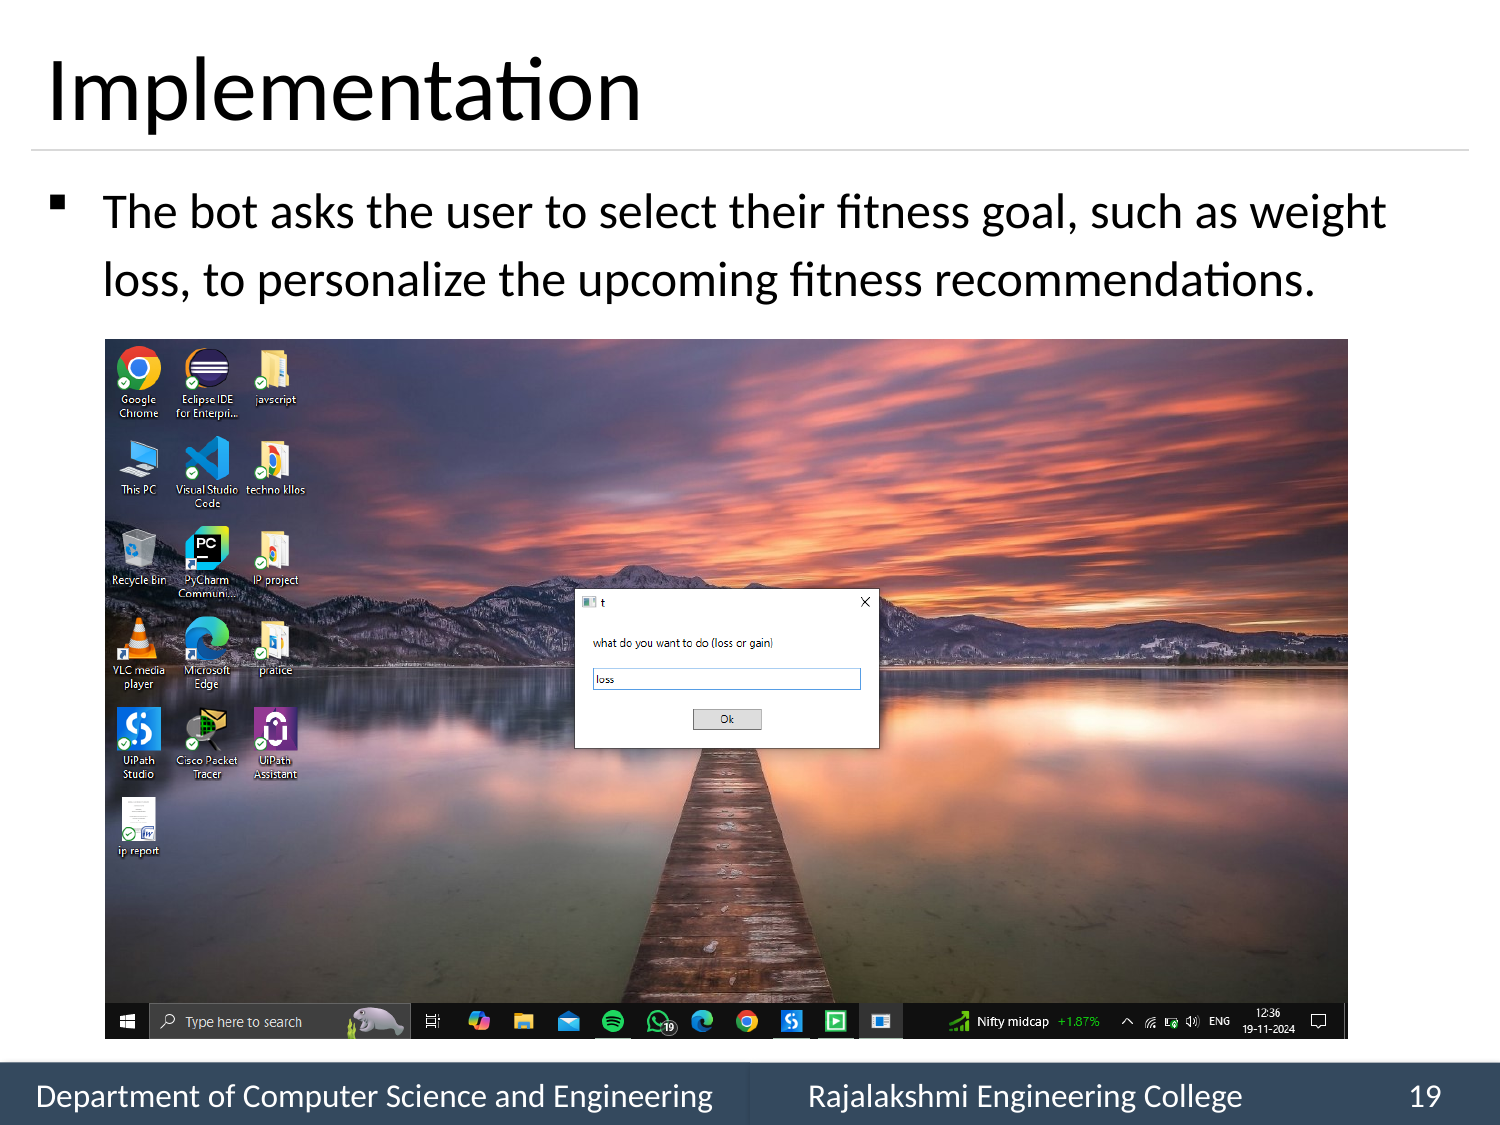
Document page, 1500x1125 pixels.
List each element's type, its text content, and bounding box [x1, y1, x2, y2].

title Implementation [31, 17, 1469, 150]
list The bot asks the user to select their fitness goal, such as weight loss, to personalize the upcoming fitness recommendations. [31, 162, 1469, 1038]
picture [105, 339, 1348, 1039]
